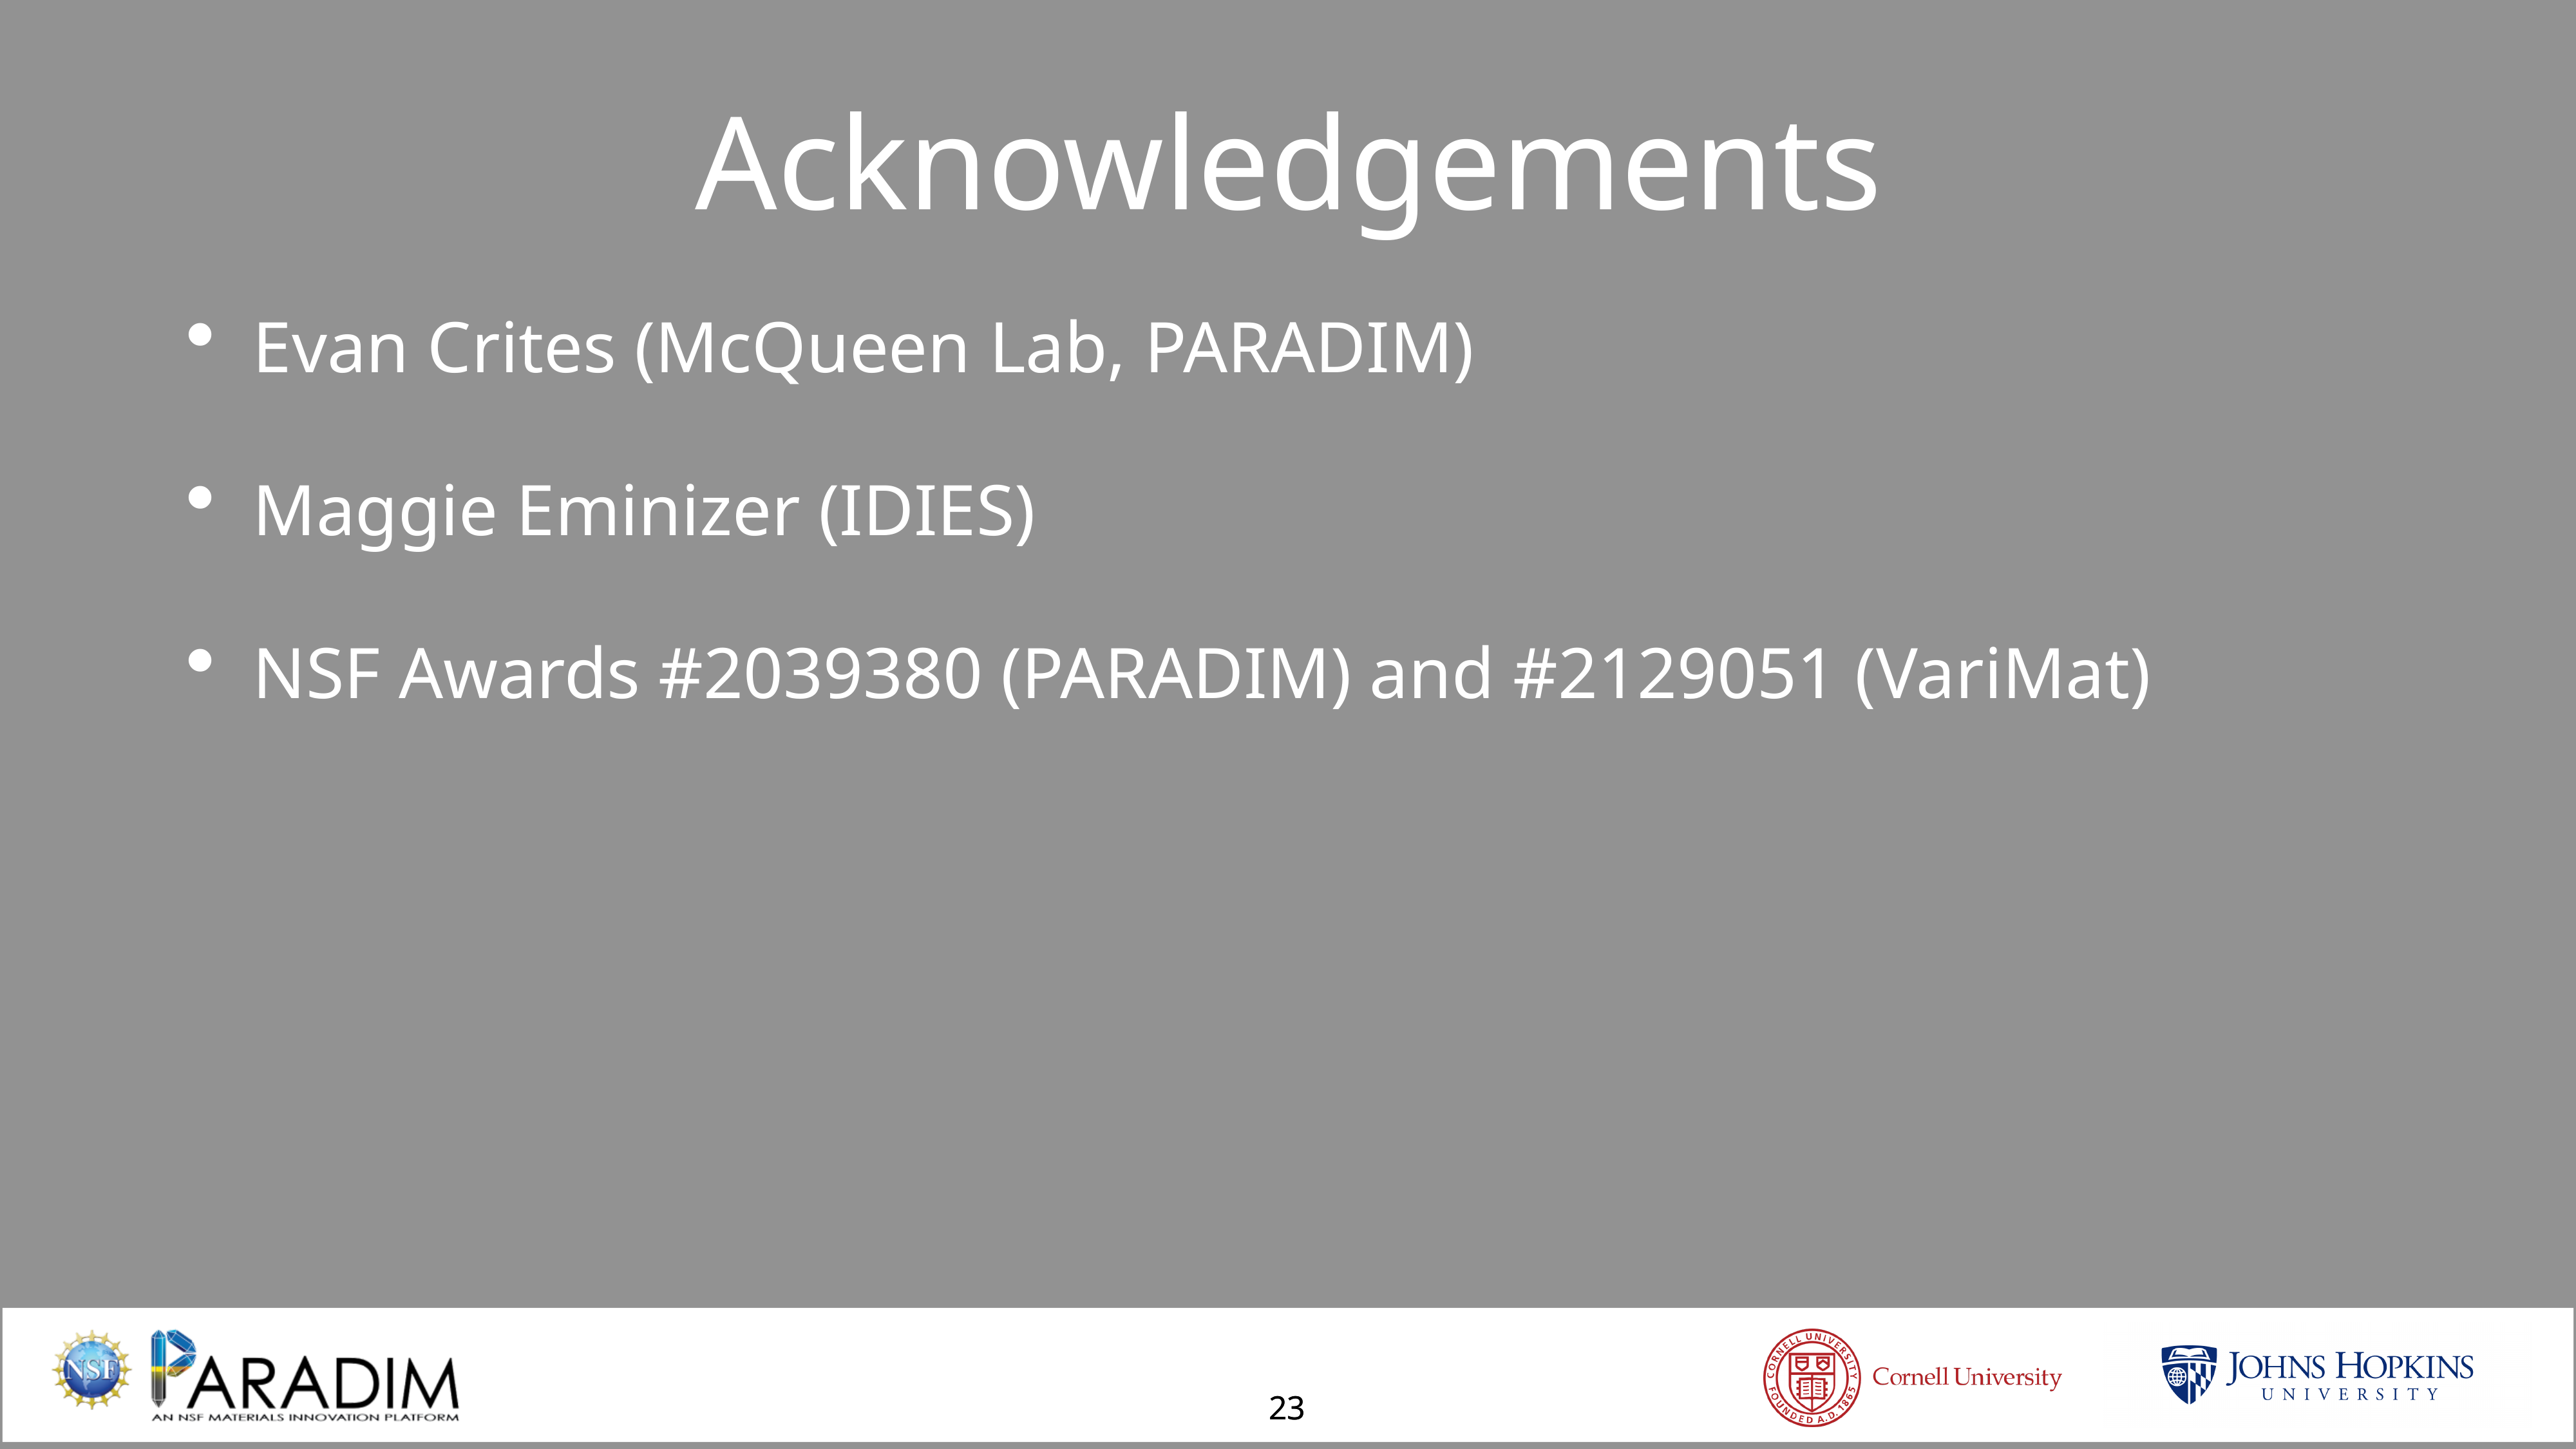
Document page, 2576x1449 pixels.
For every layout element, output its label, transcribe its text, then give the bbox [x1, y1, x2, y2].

picture [2103, 1322, 2532, 1428]
picture [1763, 1329, 2062, 1427]
text_box Acknowledgements [177, 18, 2400, 299]
picture [44, 1322, 468, 1428]
text_box Evan Crites (McQueen Lab, PARADIM) Maggie Eminizer (IDIES) NSF Awards #2039380 (PARADIM) and #2129051 (VariMat) [176, 298, 2398, 1218]
text_box 23 [1202, 1381, 1372, 1437]
